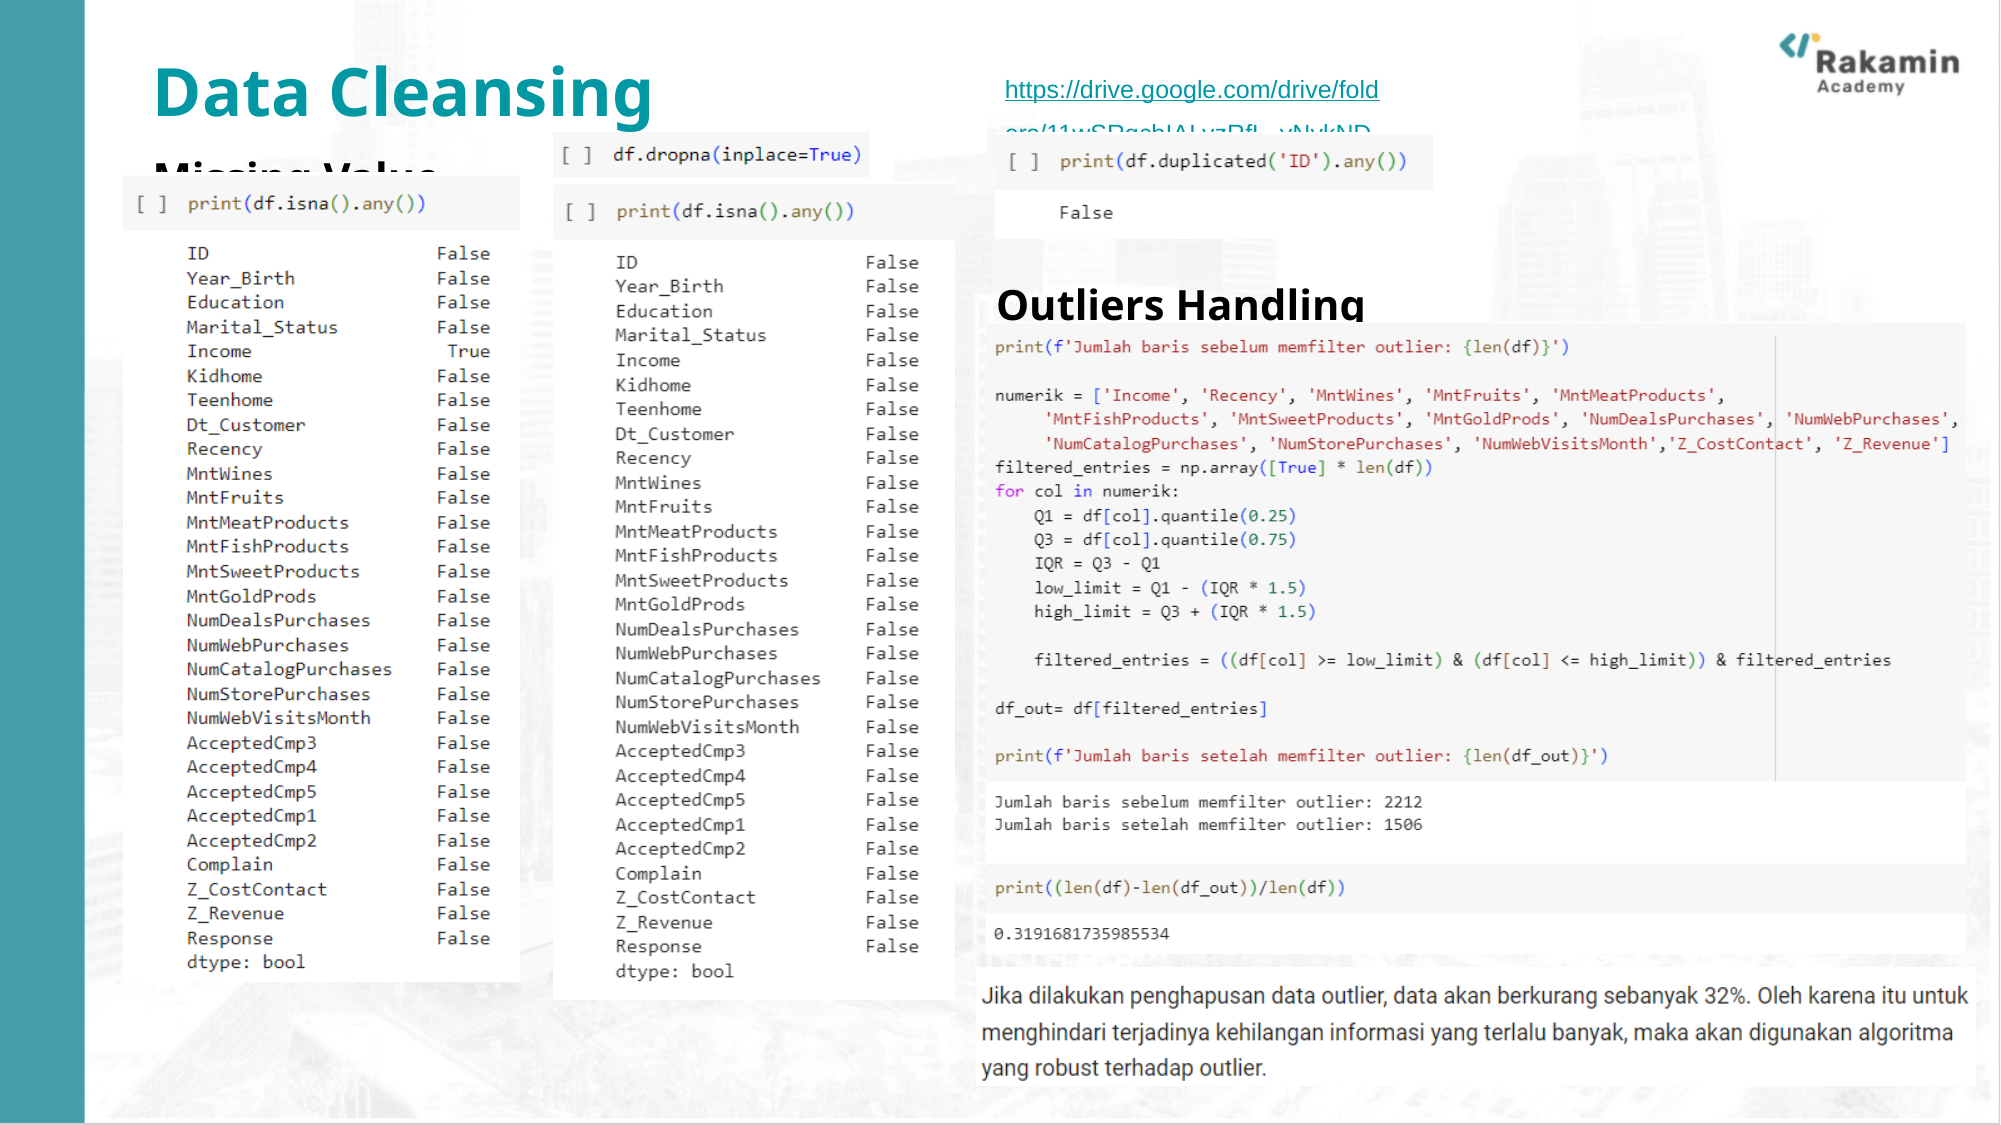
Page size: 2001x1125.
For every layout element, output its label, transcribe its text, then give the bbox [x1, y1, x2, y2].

text_box https://drive.google.com/drive/folders/11wSRgcbIALyzRfL_vNvkNDpu0eZqNyRb?usp=drive_link [989, 46, 1401, 131]
text_box Data Cleansing [137, 39, 1344, 125]
text_box Outliers Handling [980, 238, 1392, 323]
text_box Missing Value Handling [137, 125, 590, 197]
picture [0, 0, 2001, 1125]
